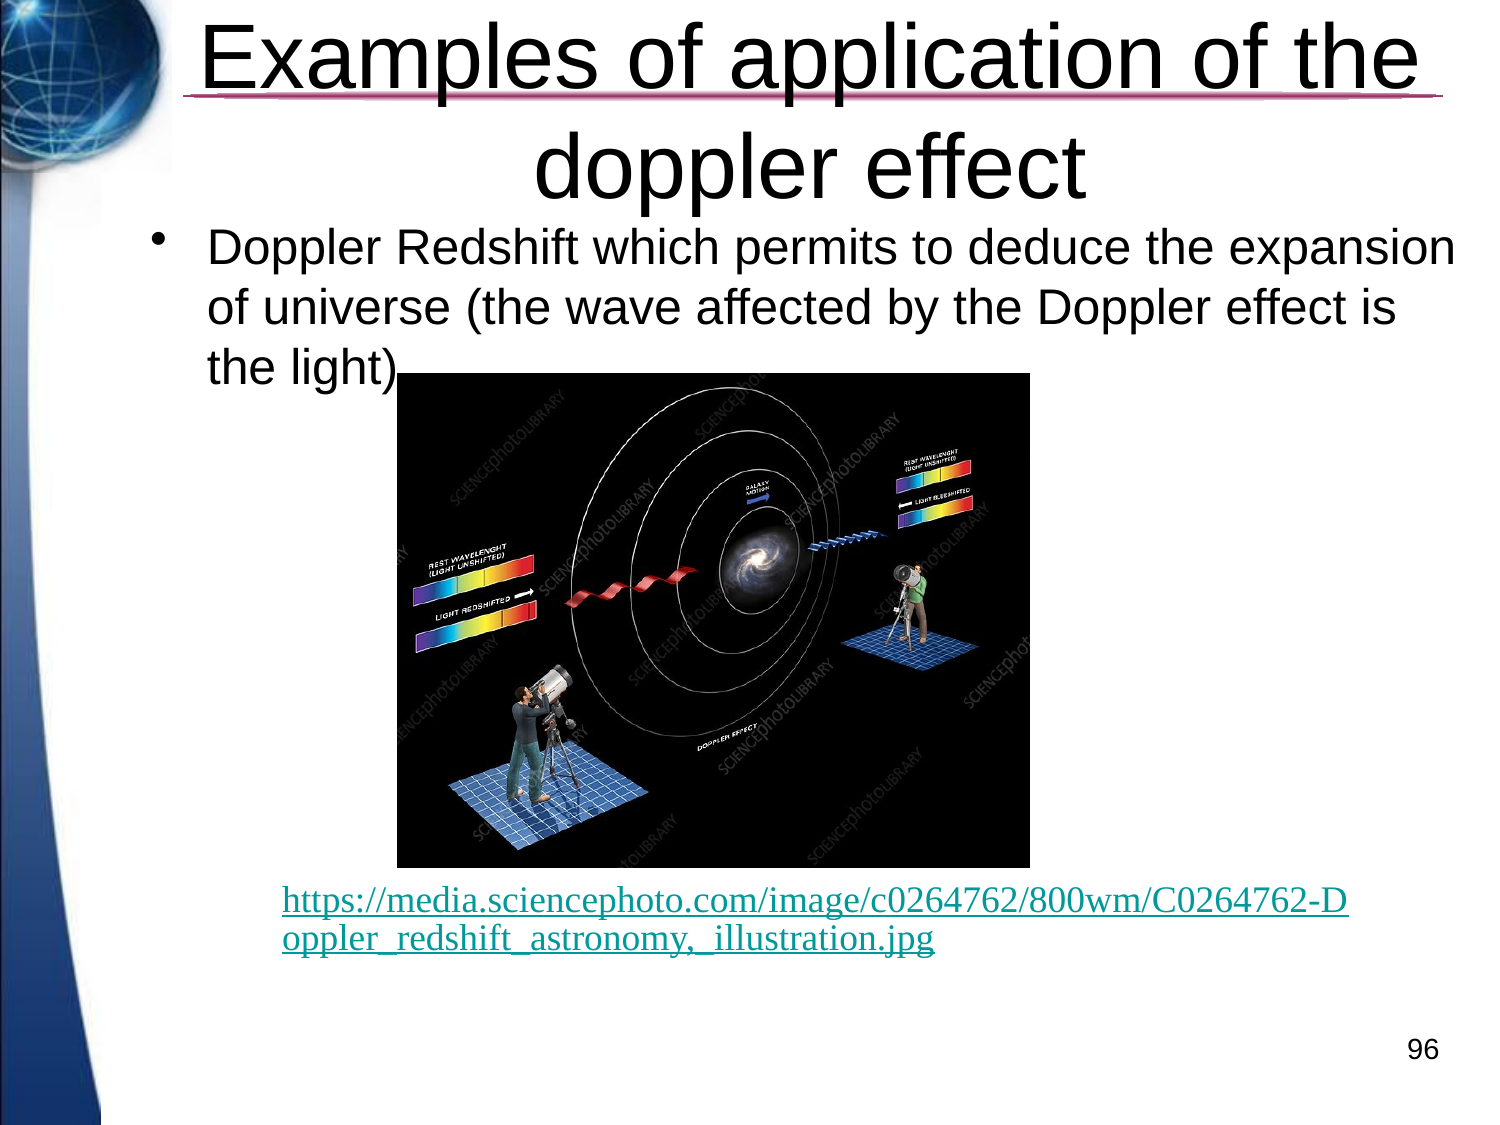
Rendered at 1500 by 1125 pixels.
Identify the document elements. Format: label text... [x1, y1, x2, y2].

slide_number 96 [1104, 1022, 1455, 1092]
title Examples of application of the doppler effect [135, 0, 1486, 178]
picture [397, 373, 1030, 868]
picture [0, 0, 135, 1125]
list Doppler Redshift which permits to deduce the expansion of universe (the wave affected by the Doppler effect is the light) [135, 207, 1486, 950]
text_box https://media.sciencephoto.com/image/c0264762/800wm/C0264762-Doppler_redshift_astronomy,_illustration.jpg [267, 867, 1366, 973]
